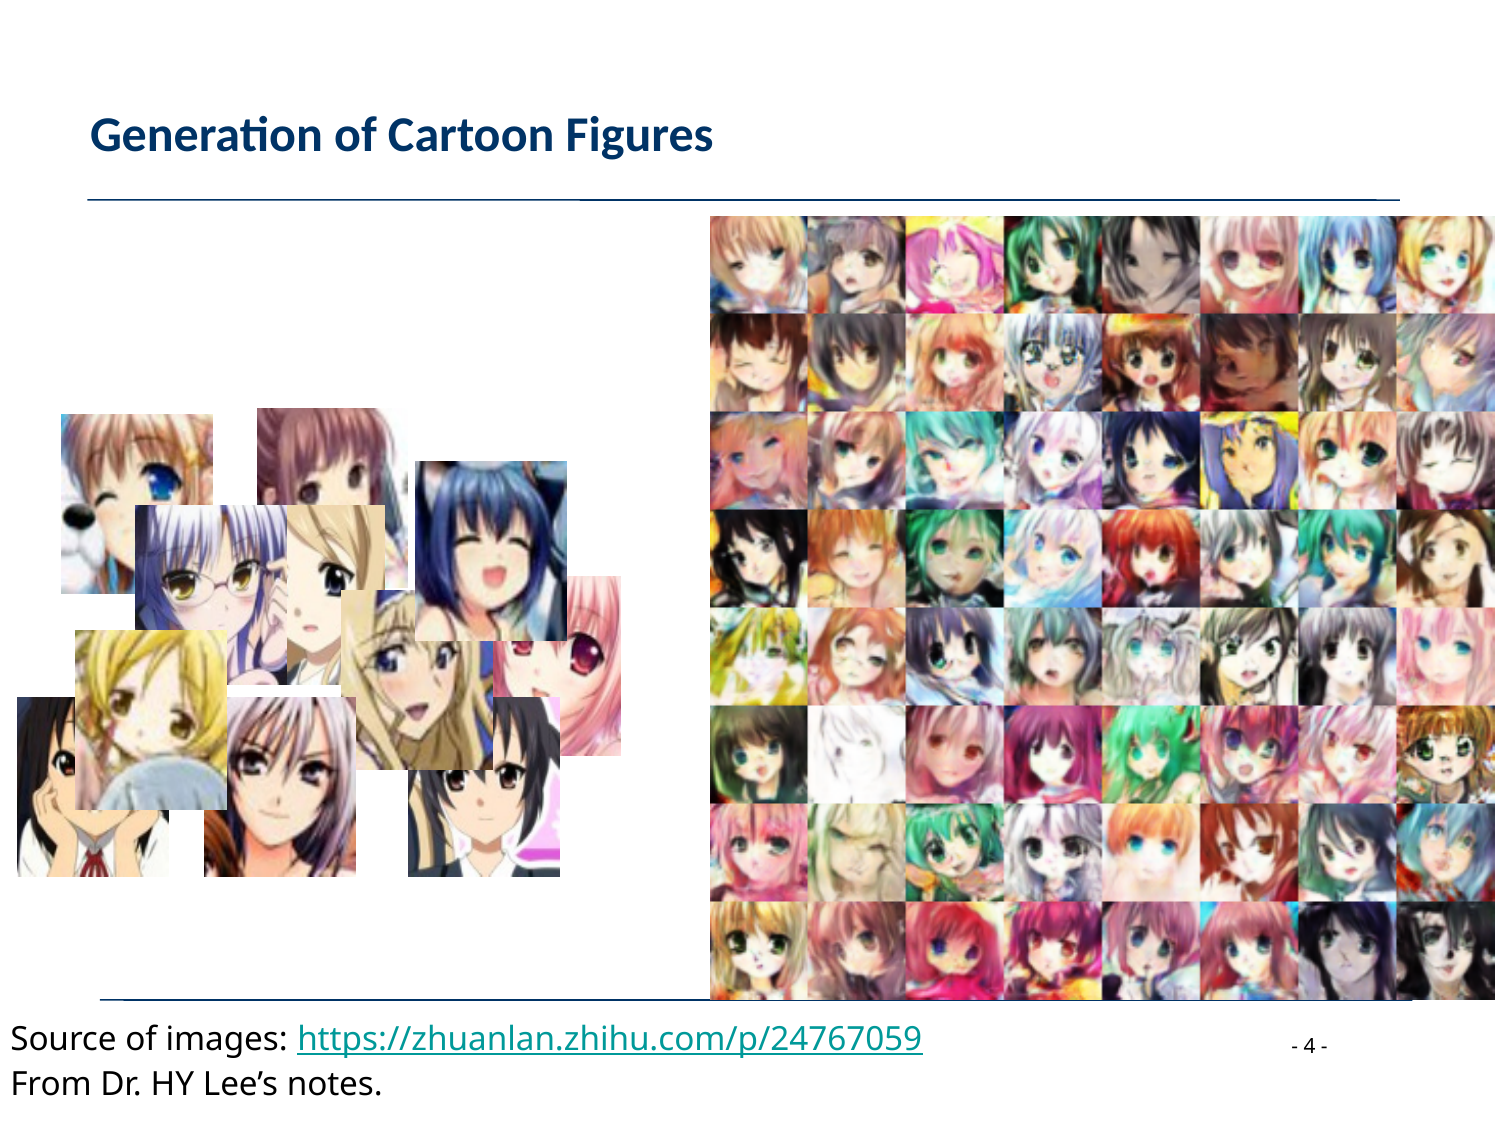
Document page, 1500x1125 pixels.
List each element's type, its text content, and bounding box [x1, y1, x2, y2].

picture [710, 215, 1495, 1000]
text_box Source of images: https://zhuanlan.zhihu.com/p/24767059 From Dr. HY Lee’s notes. [0, 1009, 1337, 1110]
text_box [17, 408, 621, 877]
title Generation of Cartoon Figures [75, 37, 1425, 225]
